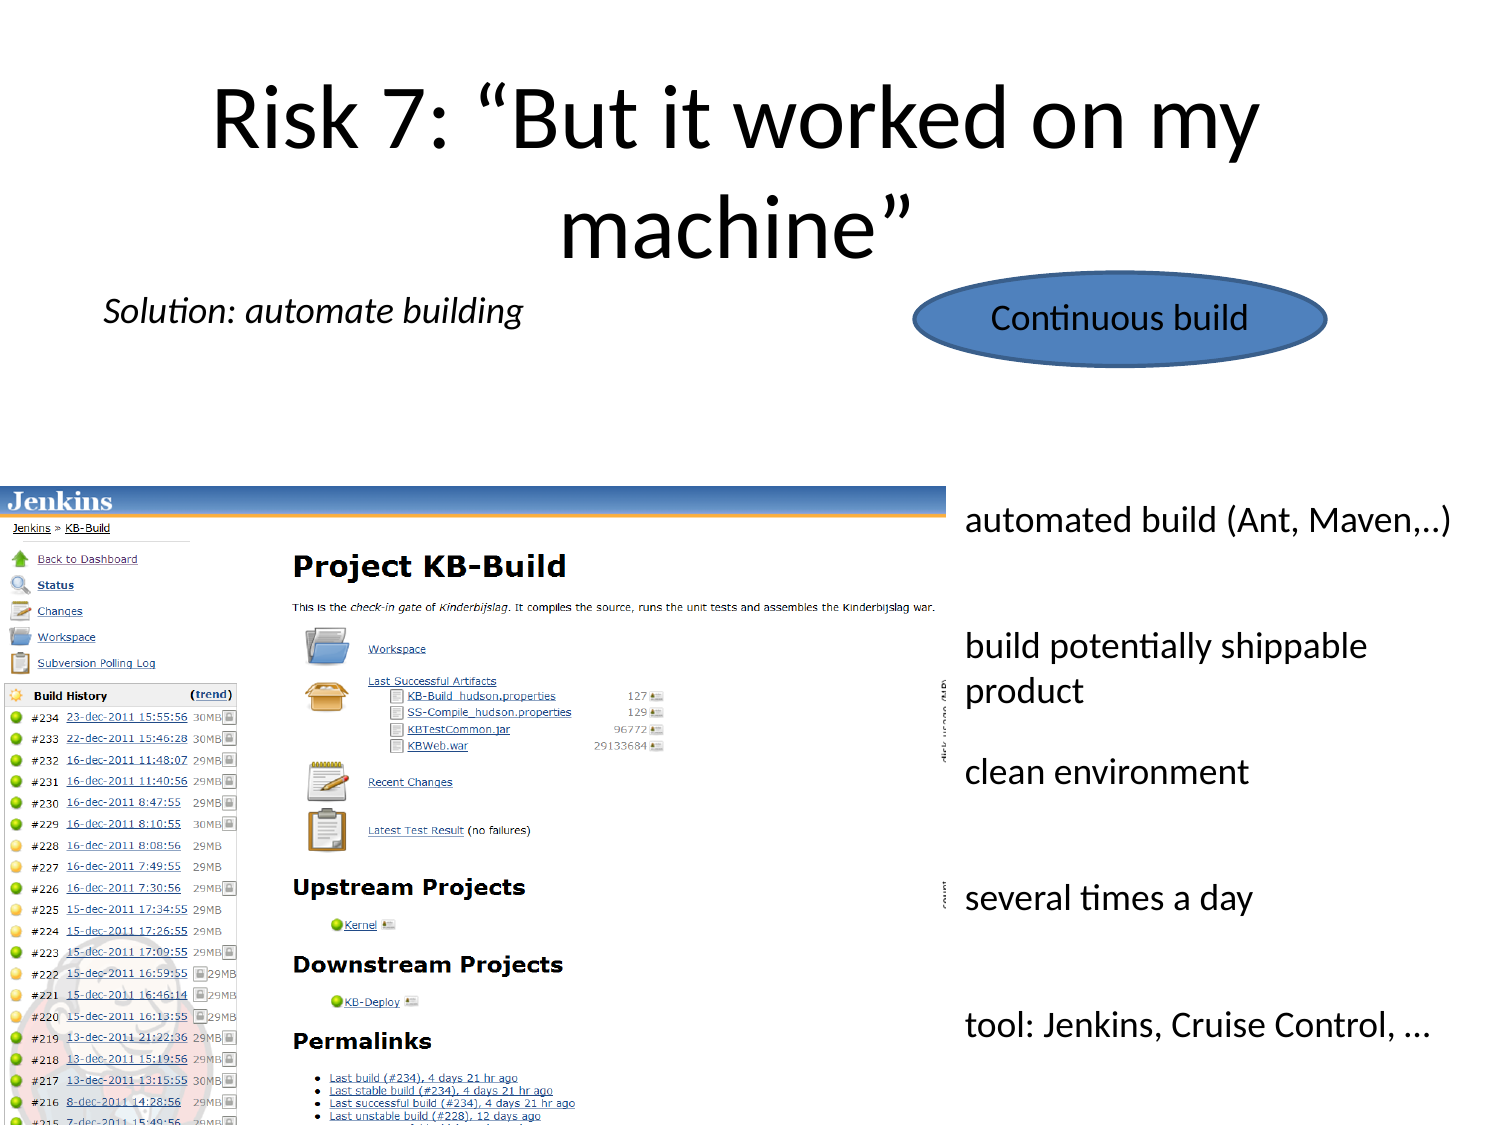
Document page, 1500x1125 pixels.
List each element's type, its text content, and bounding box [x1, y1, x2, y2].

text_box several times a day [951, 866, 1452, 992]
text_box Solution: automate building [88, 278, 1000, 409]
text_box build potentially shippable product [951, 613, 1500, 744]
text_box Continuous build [776, 285, 1464, 416]
text_box Risk 7: “But it worked on my machine” [62, 50, 1413, 238]
picture [0, 486, 947, 1125]
text_box clean environment [951, 744, 1452, 866]
text_box tool: Jenkins, Cruise Control, … [951, 992, 1452, 1123]
text_box [970, 270, 1270, 285]
text_box automated build (Ant, Maven,..) [950, 487, 1500, 613]
